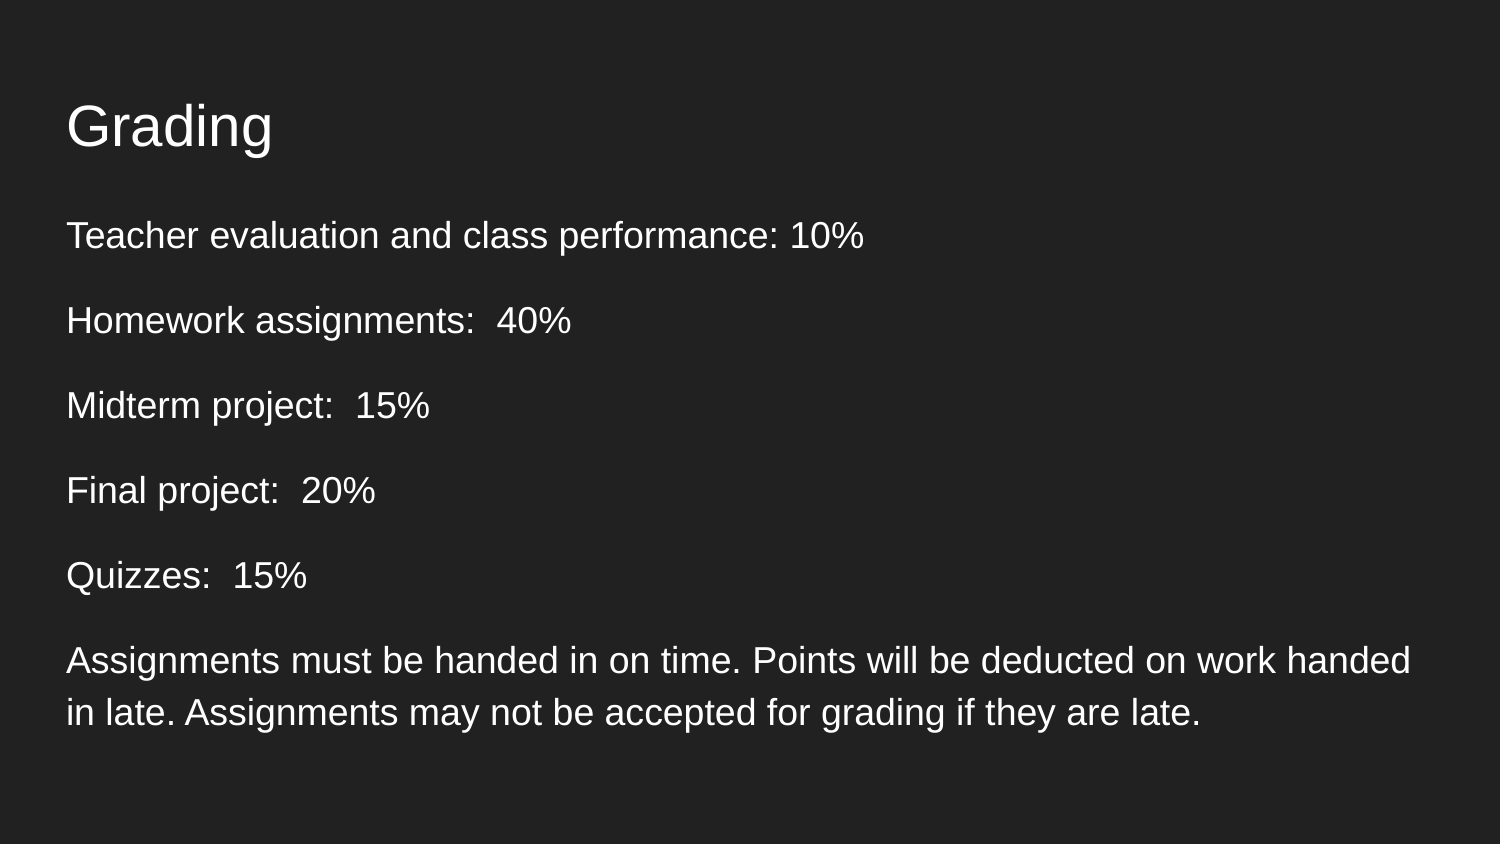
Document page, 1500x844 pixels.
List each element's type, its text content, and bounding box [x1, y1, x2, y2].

list Teacher evaluation and class performance: 10% Homework assignments: 40% Midterm project: 15% Final project: 20% Quizzes: 15% Assignments must be handed in on time. Points will be deducted on work handed in late. Assignments may not be accepted for grading if they are late. [51, 189, 1449, 750]
title Grading [51, 72, 1449, 167]
